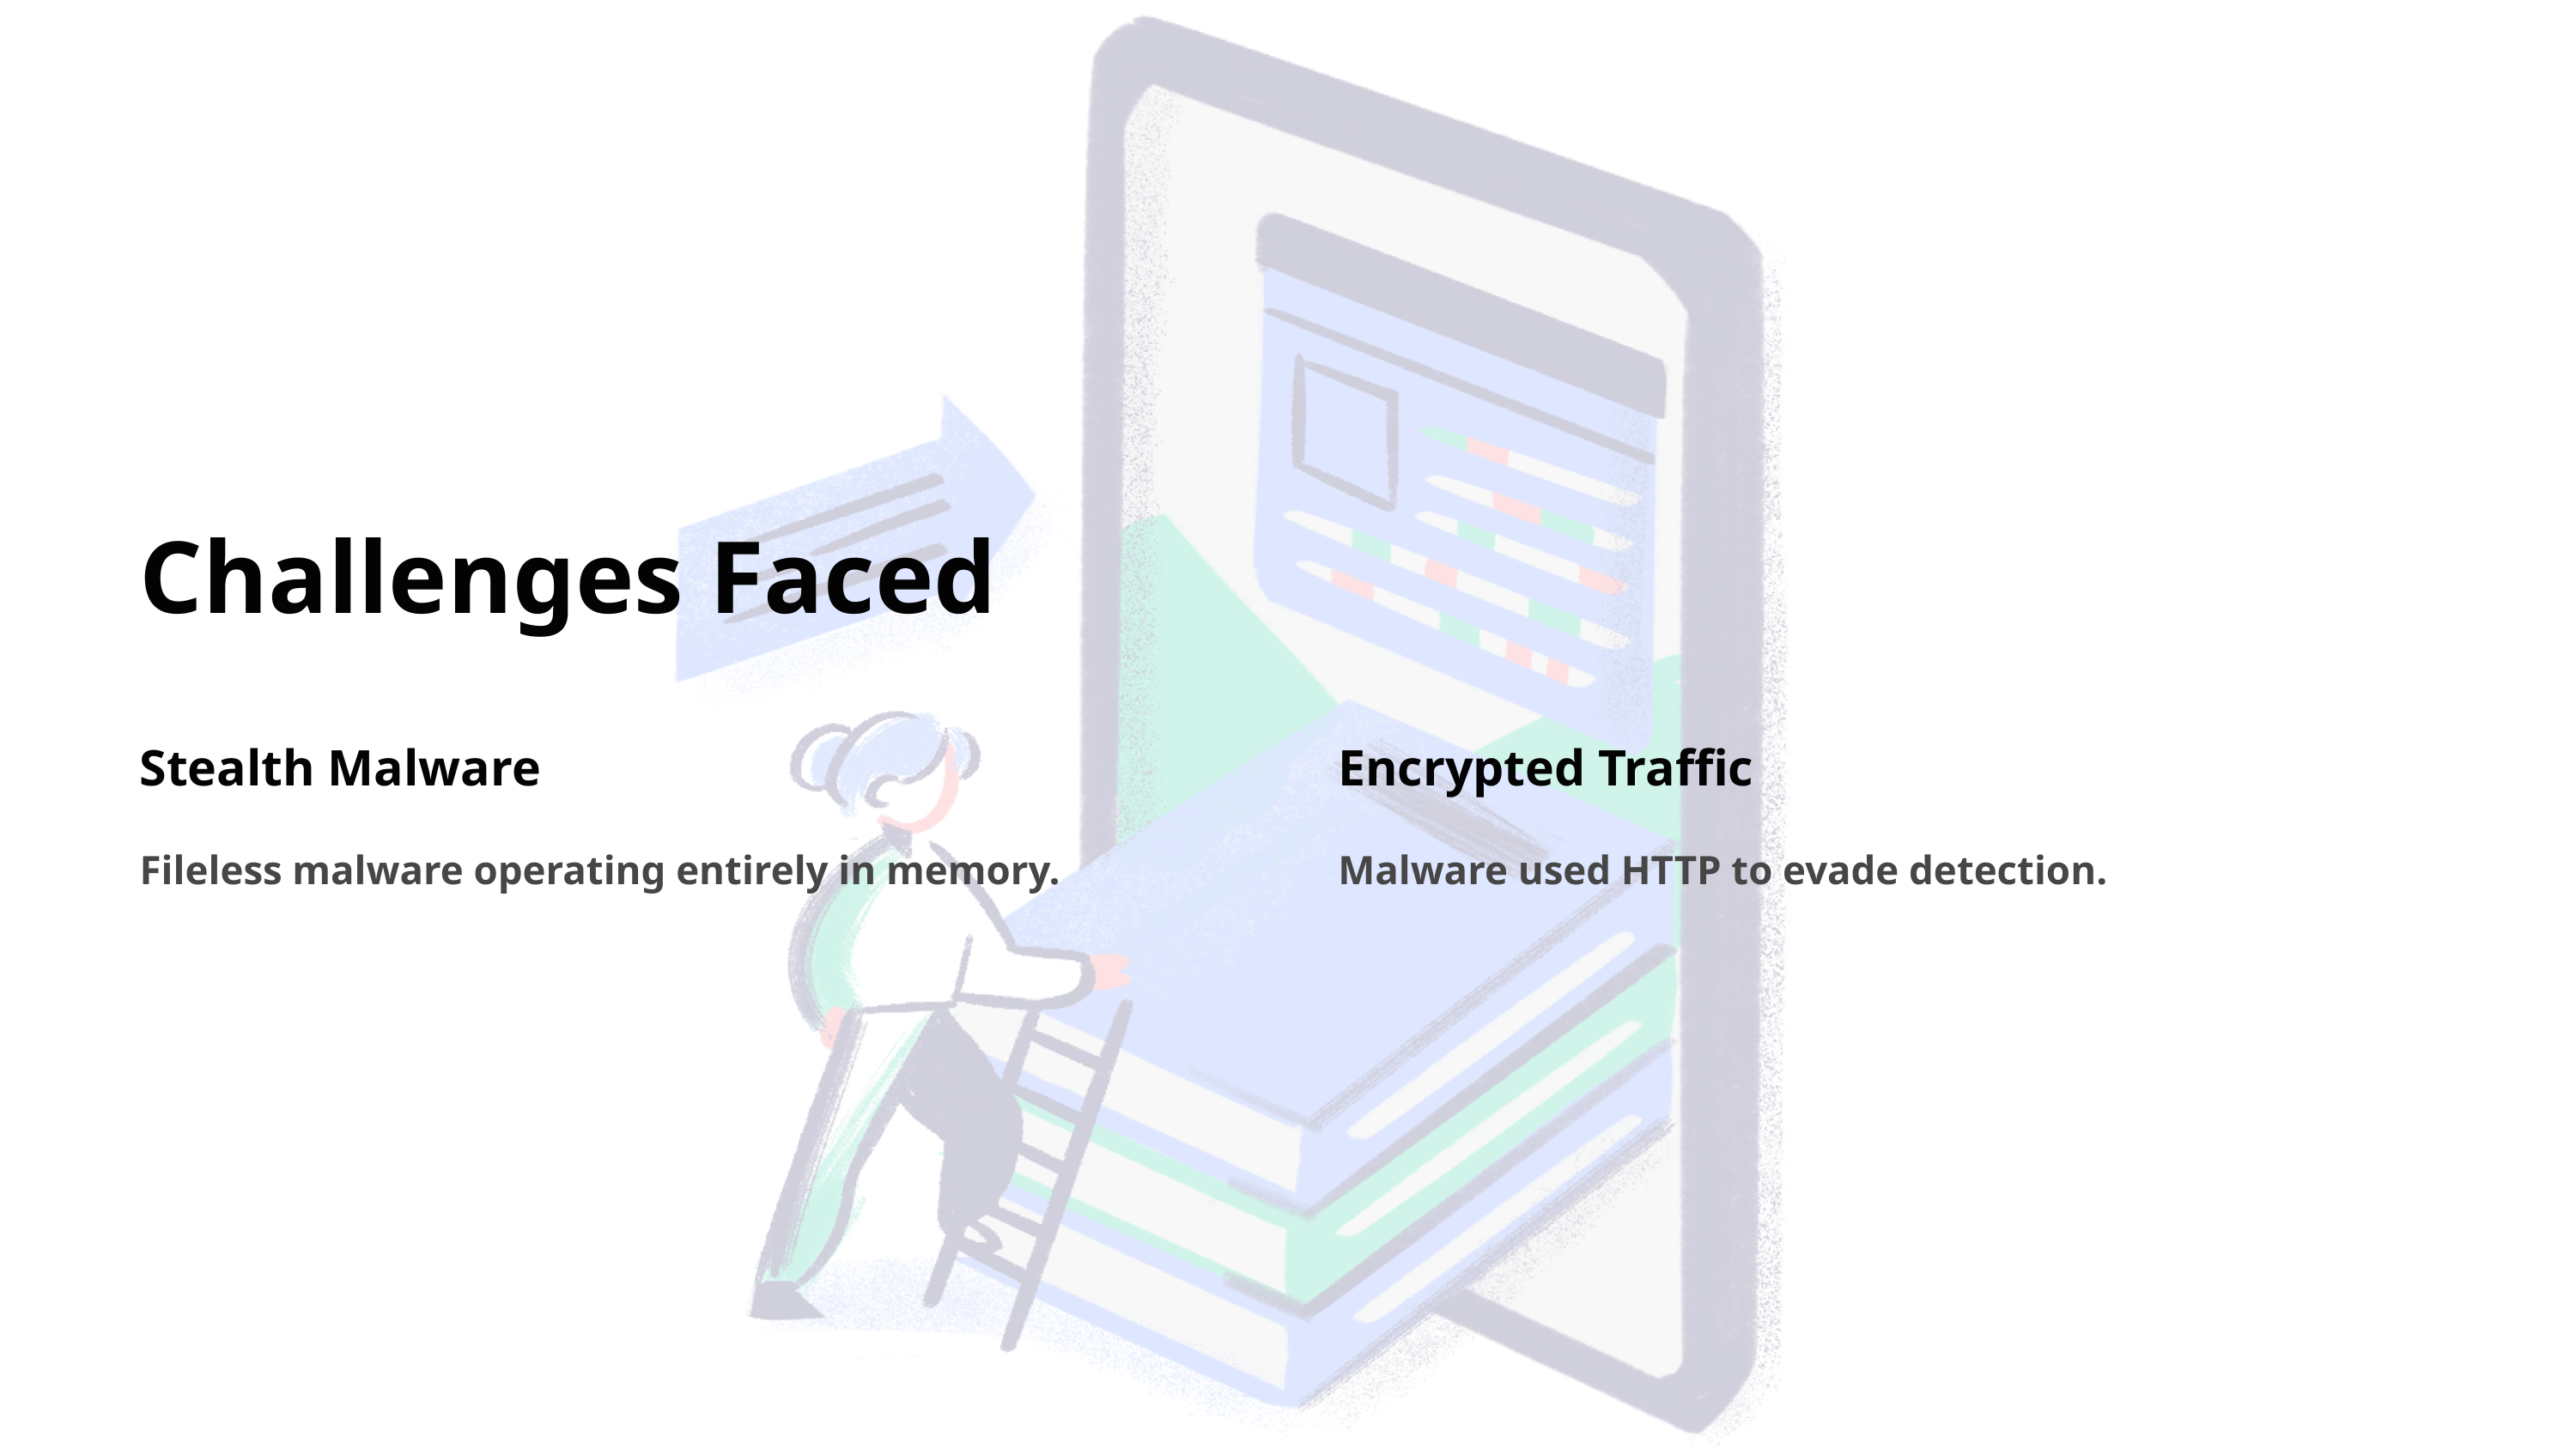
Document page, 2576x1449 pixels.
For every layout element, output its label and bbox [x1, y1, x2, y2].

text_box [139, 735, 640, 798]
text_box [139, 837, 1240, 902]
text_box [1338, 735, 1838, 798]
text_box [0, 0, 2576, 1449]
text_box [1338, 837, 2438, 902]
text_box [139, 510, 1139, 636]
